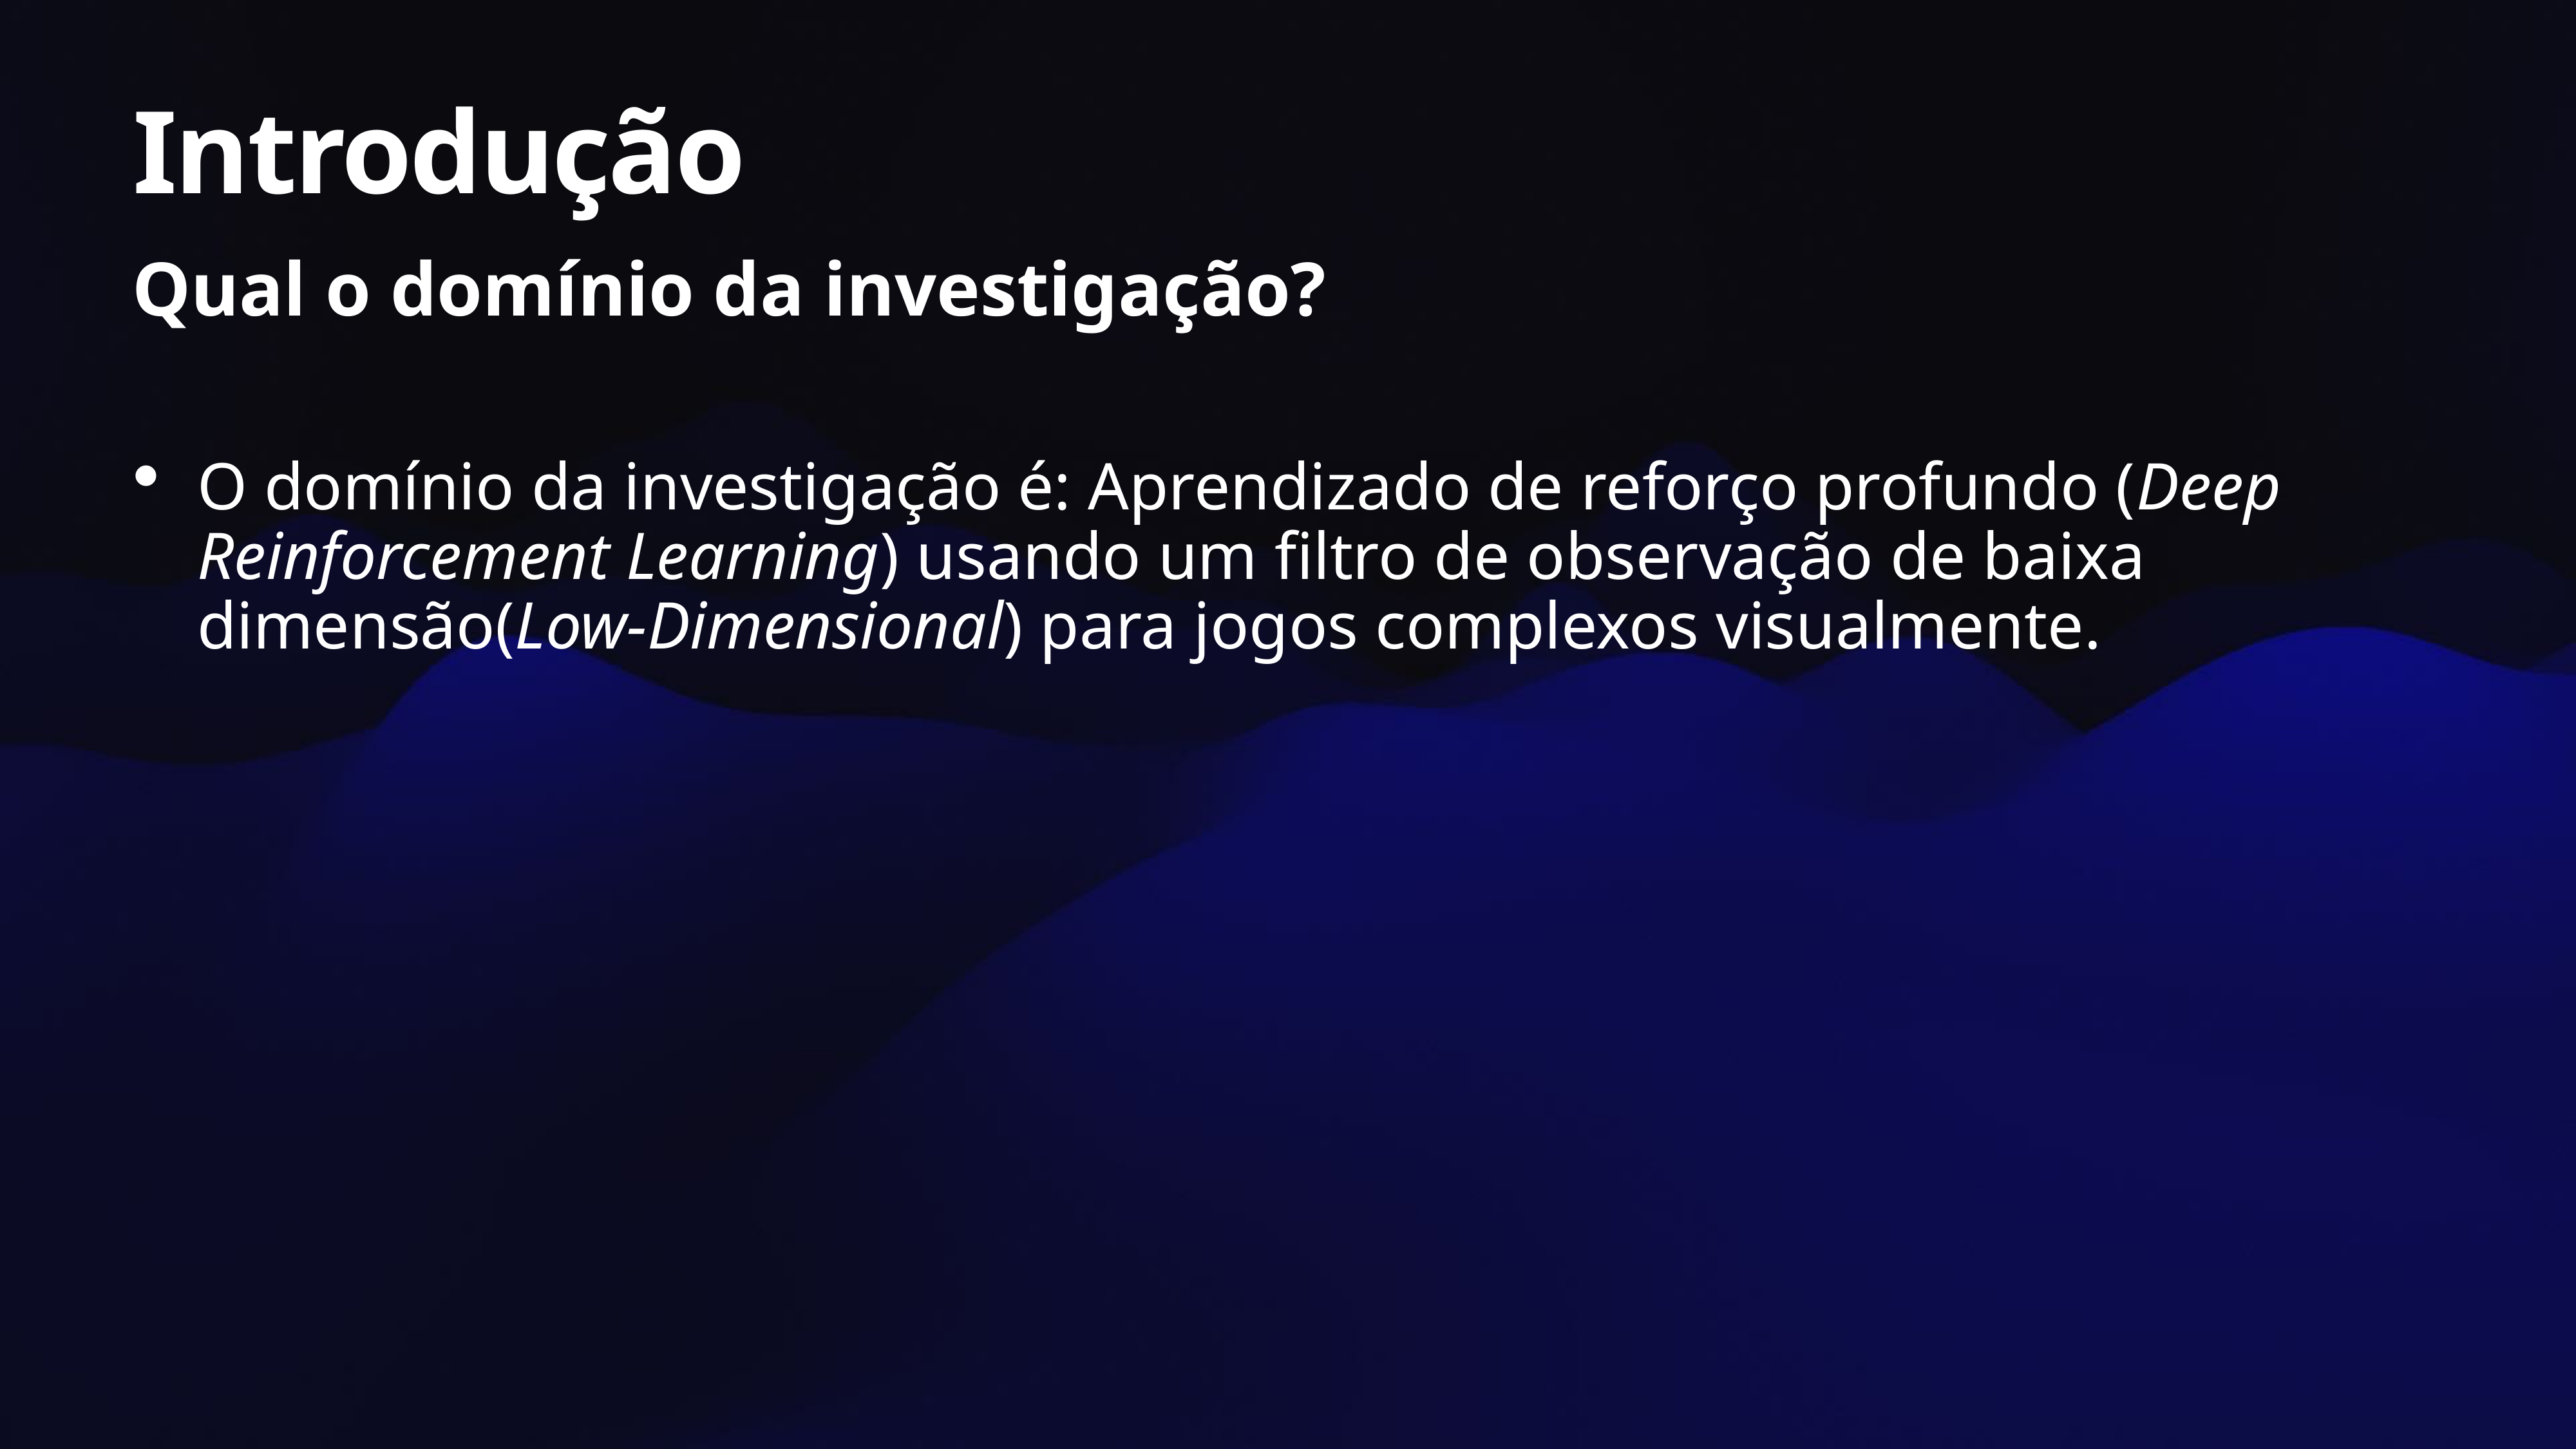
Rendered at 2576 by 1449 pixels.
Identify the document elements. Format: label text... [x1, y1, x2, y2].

list O domínio da investigação é: Aprendizado de reforço profundo (Deep Reinforcement Learning) usando um filtro de observação de baixa dimensão(Low-Dimensional) para jogos complexos visualmente. [127, 448, 2449, 1321]
list Qual o domínio da investigação? [127, 236, 2449, 337]
picture [0, 0, 2576, 1449]
title Introdução [127, 100, 2449, 236]
